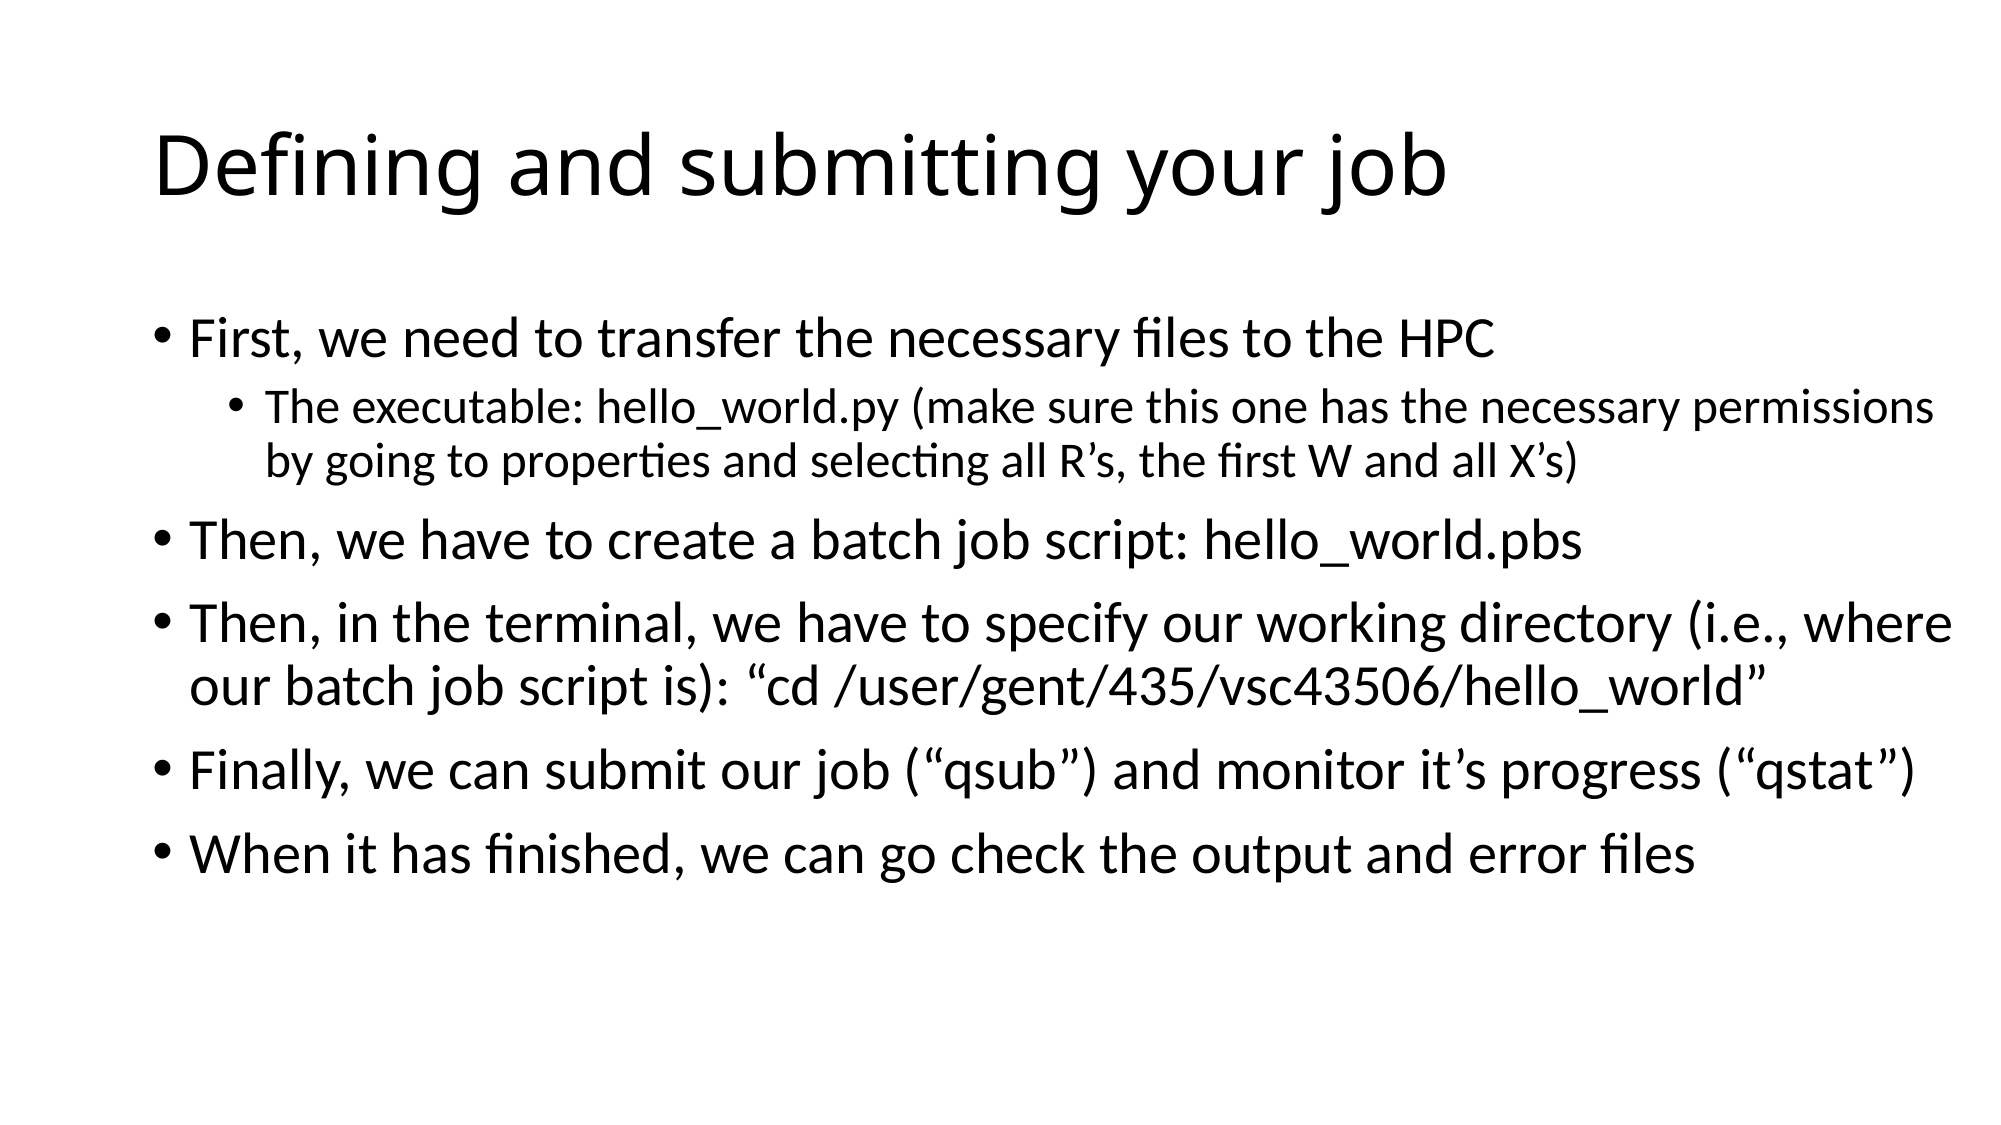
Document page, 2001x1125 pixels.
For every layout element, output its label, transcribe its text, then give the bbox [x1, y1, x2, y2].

title Defining and submitting your job [137, 59, 1863, 278]
list First, we need to transfer the necessary files to the HPC The executable: hello_world.py (make sure this one has the necessary permissions by going to properties and selecting all R’s, the first W and all X’s) Then, we have to create a batch job script: hello_world.pbs Then, in the terminal, we have to specify our working directory (i.e., where our batch job script is): “cd /user/gent/435/vsc43506/hello_world” Finally, we can submit our job (“qsub”) and monitor it’s progress (“qstat”) When it has finished, we can go check the output and error files [137, 299, 2000, 1125]
